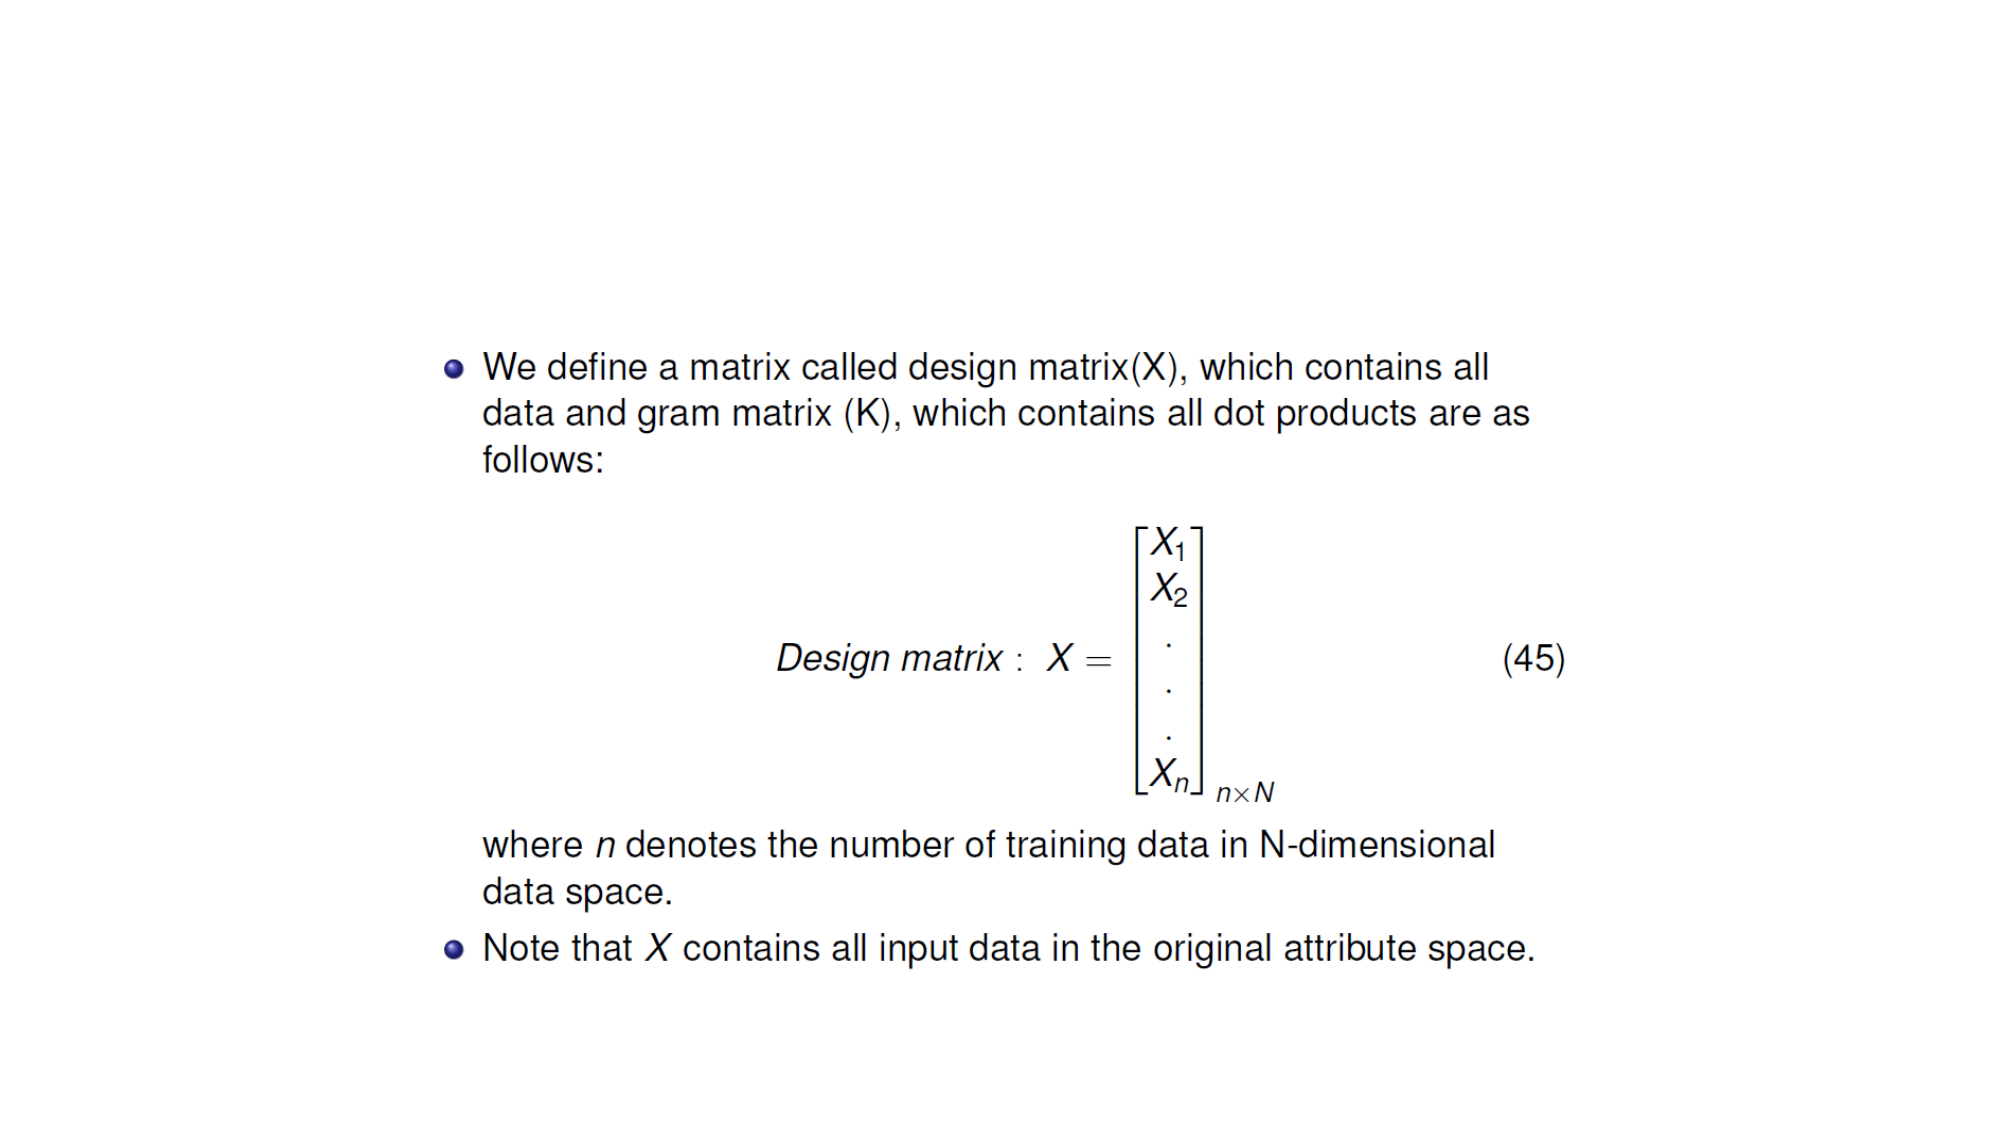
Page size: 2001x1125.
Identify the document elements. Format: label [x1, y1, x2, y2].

list [404, 302, 1596, 1011]
